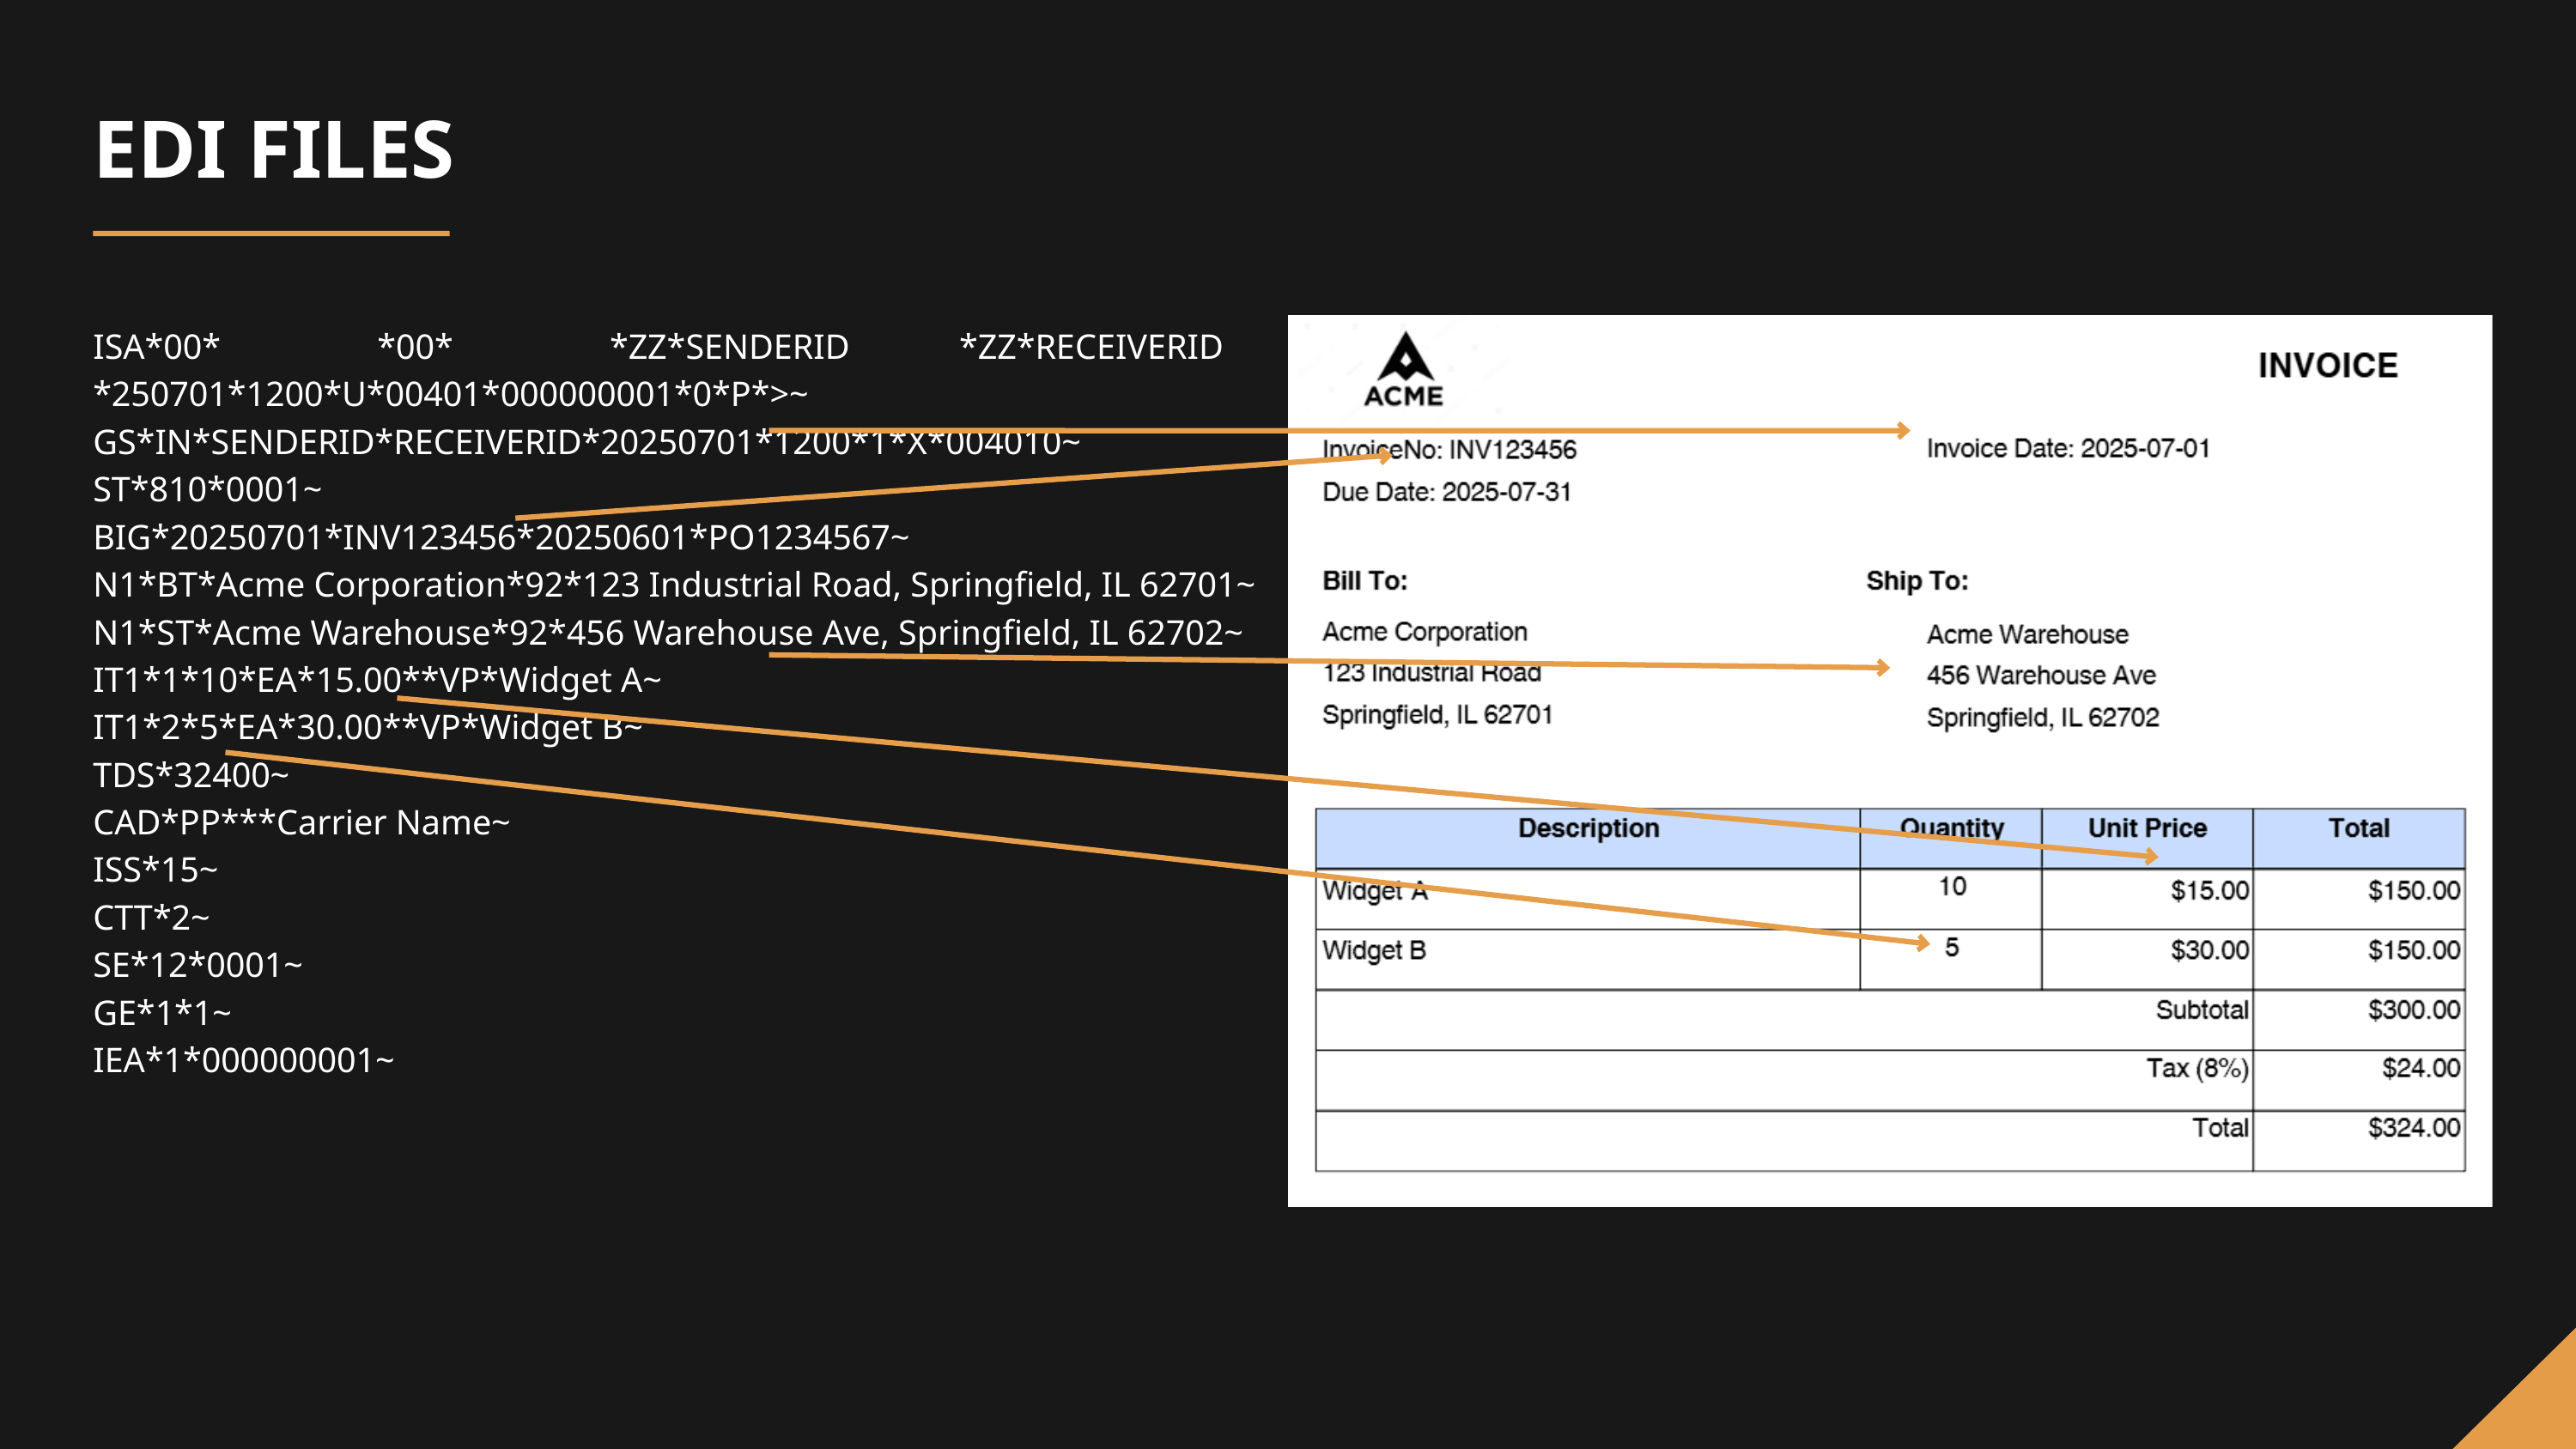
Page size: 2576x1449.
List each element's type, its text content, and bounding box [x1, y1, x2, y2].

text_box [225, 752, 1930, 949]
text_box [2450, 1324, 2576, 1449]
text_box ISA*00* *00* *ZZ*SENDERID *ZZ*RECEIVERID *250701*1200*U*00401*000000001*0*P*>~ GS*IN*SENDERID*RECEIVERID*20250701*1200*1*X*004010~ ST*810*0001~ BIG*20250701*INV123456*20250601*PO1234567~ N1*BT*Acme Corporation*92*123 Industrial Road, Springfield, IL 62701~ N1*ST*Acme Warehouse*92*456 Warehouse Ave, Springfield, IL 62702~ IT1*1*10*EA*15.00**VP*Widget A~ IT1*2*5*EA*30.00**VP*Widget B~ TDS*32400~ CAD*PP***Carrier Name~ ISS*15~ CTT*2~ SE*12*0001~ GE*1*1~ IEA*1*000000001~ [93, 318, 1288, 1127]
text_box [769, 654, 1891, 675]
text_box [397, 698, 2159, 863]
text_box EDI FILES [93, 93, 872, 195]
text_box [1288, 315, 2493, 1207]
